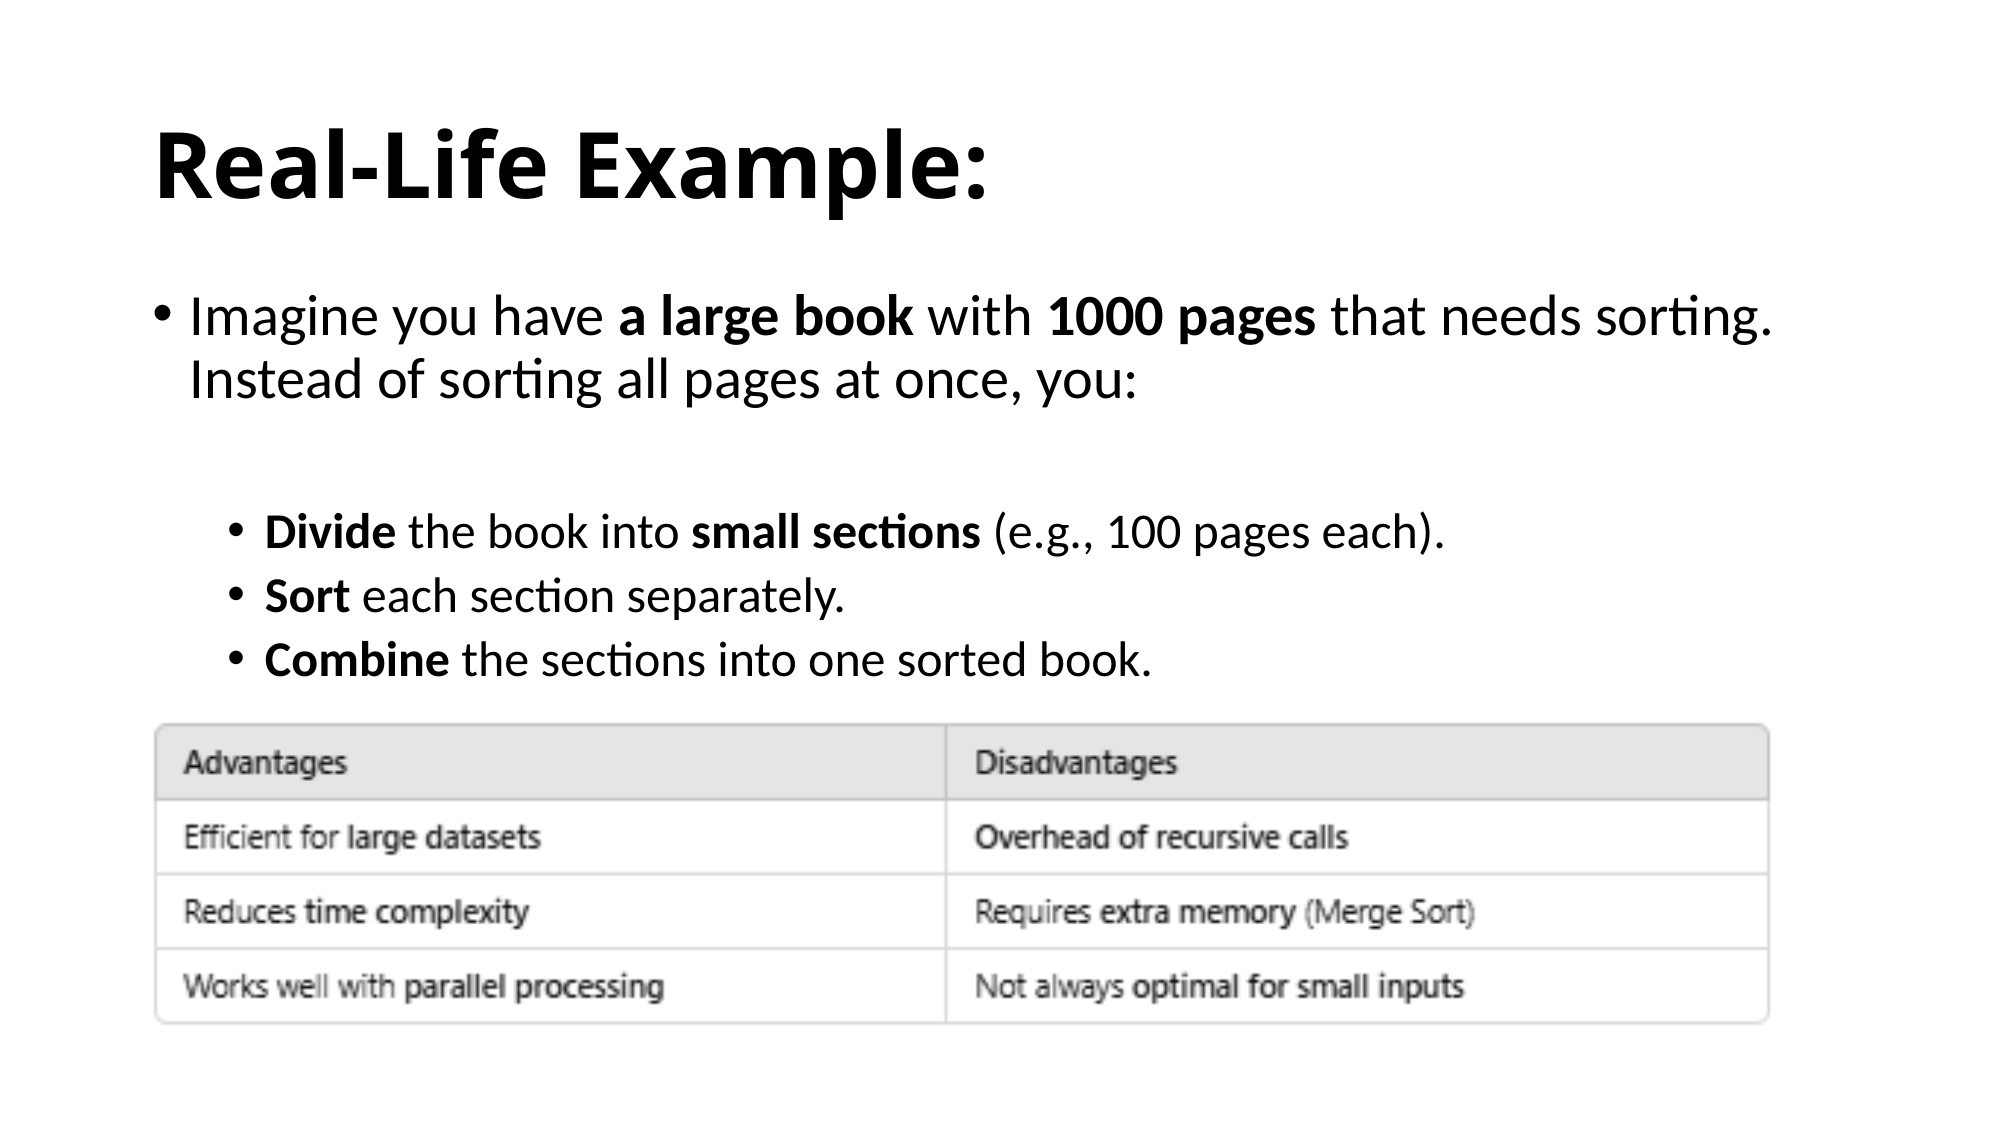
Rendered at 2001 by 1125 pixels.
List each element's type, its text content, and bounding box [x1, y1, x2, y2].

list Imagine you have a large book with 1000 pages that needs sorting. Instead of sorting all pages at once, you: Divide the book into small sections (e.g., 100 pages each). Sort each section separately. Combine the sections into one sorted book. [137, 277, 1863, 992]
picture [137, 711, 1788, 1040]
title Real-Life Example: [137, 59, 1863, 277]
